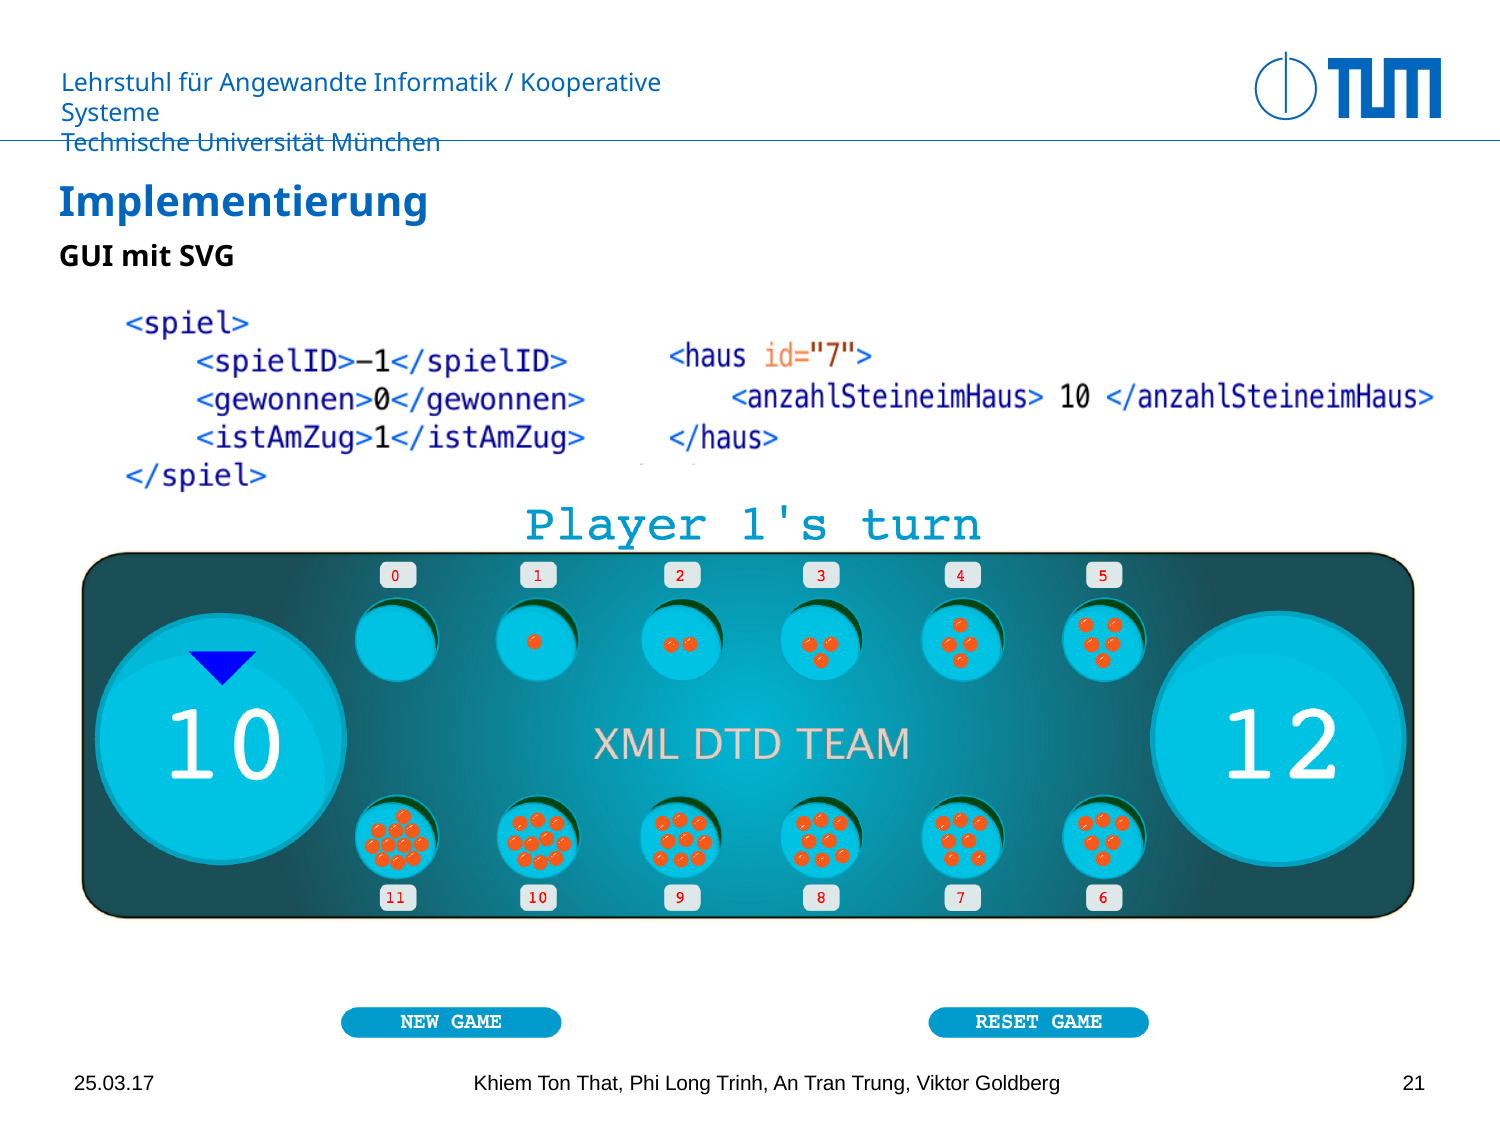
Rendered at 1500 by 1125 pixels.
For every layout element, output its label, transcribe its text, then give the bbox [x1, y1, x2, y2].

picture [68, 303, 1457, 1043]
slide_number ‹#› [1091, 1042, 1441, 1103]
title Implementierung [58, 162, 1278, 222]
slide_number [58, 1042, 409, 1103]
picture [1328, 58, 1441, 118]
picture [1250, 47, 1321, 125]
footer Khiem Ton That, Phi Long Trinh, An Tran Trung, Viktor Goldberg [443, 1052, 1091, 1103]
list GUI mit SVG [58, 229, 1278, 278]
